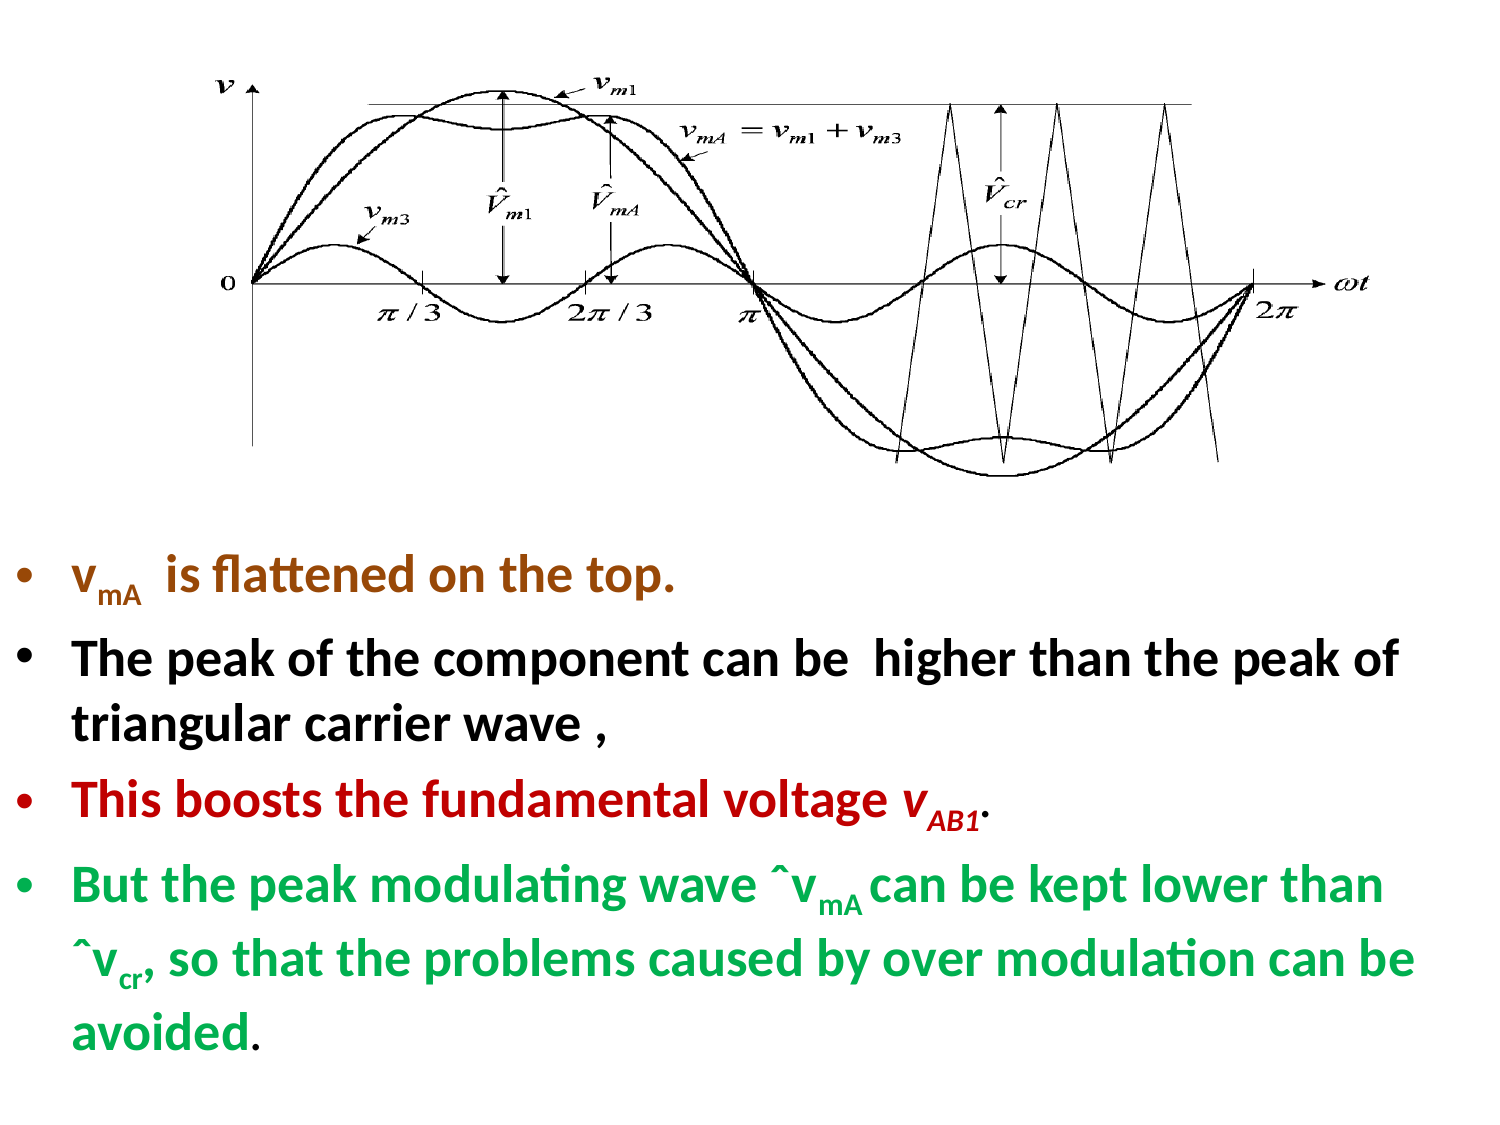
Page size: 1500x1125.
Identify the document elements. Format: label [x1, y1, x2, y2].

picture [206, 42, 1400, 489]
